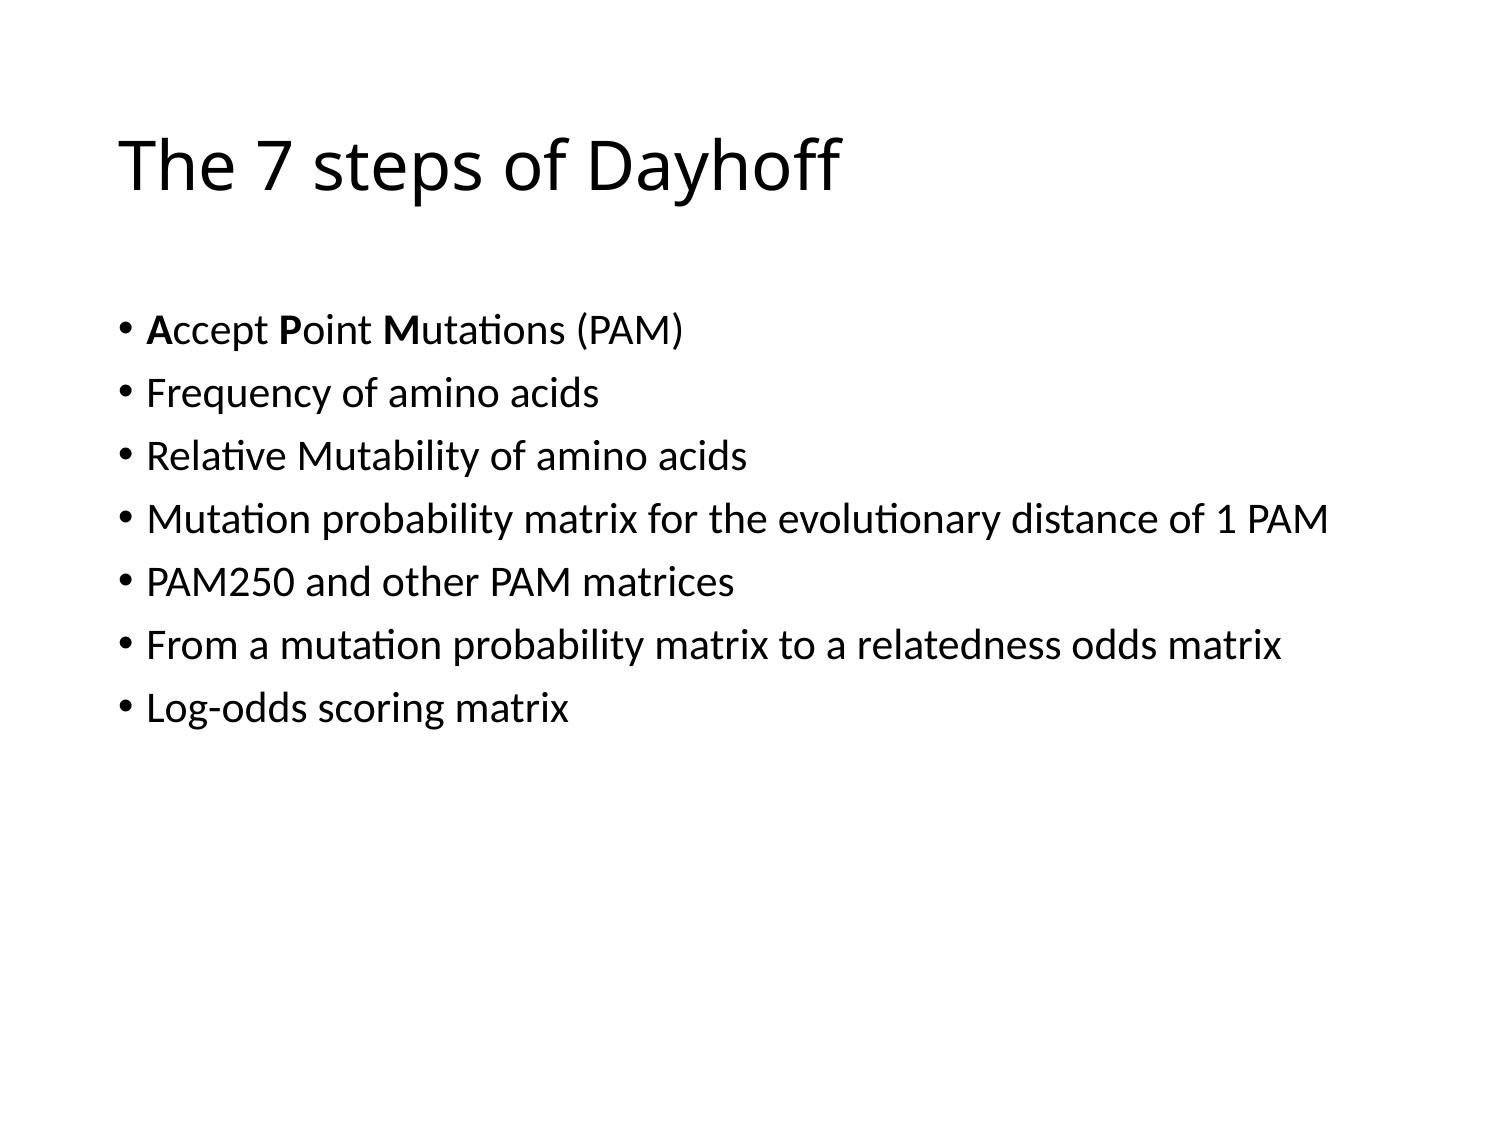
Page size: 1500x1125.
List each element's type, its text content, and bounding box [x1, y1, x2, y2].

title The 7 steps of Dayhoff [103, 59, 1397, 278]
list Accept Point Mutations (PAM) Frequency of amino acids Relative Mutability of amino acids Mutation probability matrix for the evolutionary distance of 1 PAM PAM250 and other PAM matrices From a mutation probability matrix to a relatedness odds matrix Log-odds scoring matrix [103, 299, 1397, 1014]
